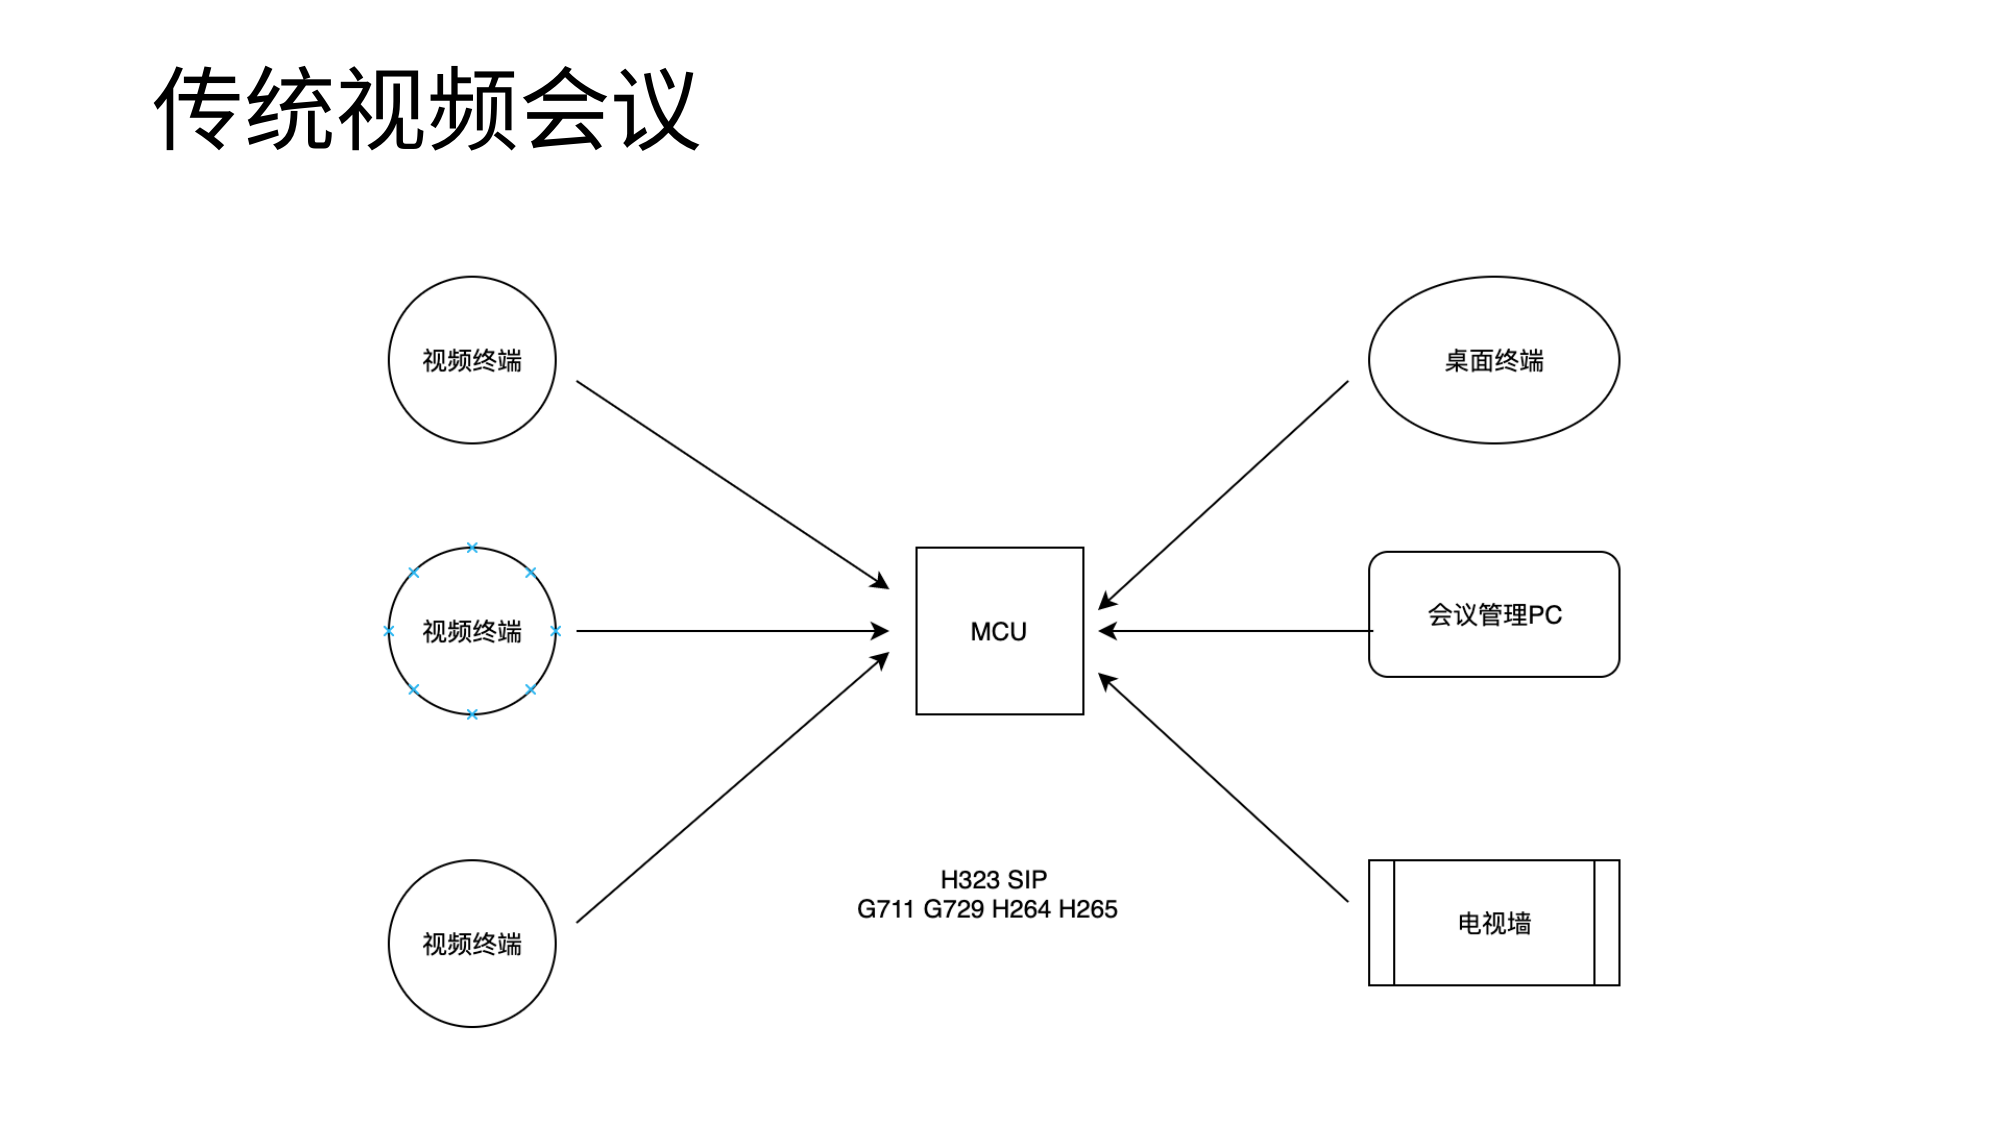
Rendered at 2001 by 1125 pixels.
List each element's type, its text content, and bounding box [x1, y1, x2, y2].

picture [344, 259, 1656, 1051]
title 传统视频会议 [137, 59, 1863, 278]
